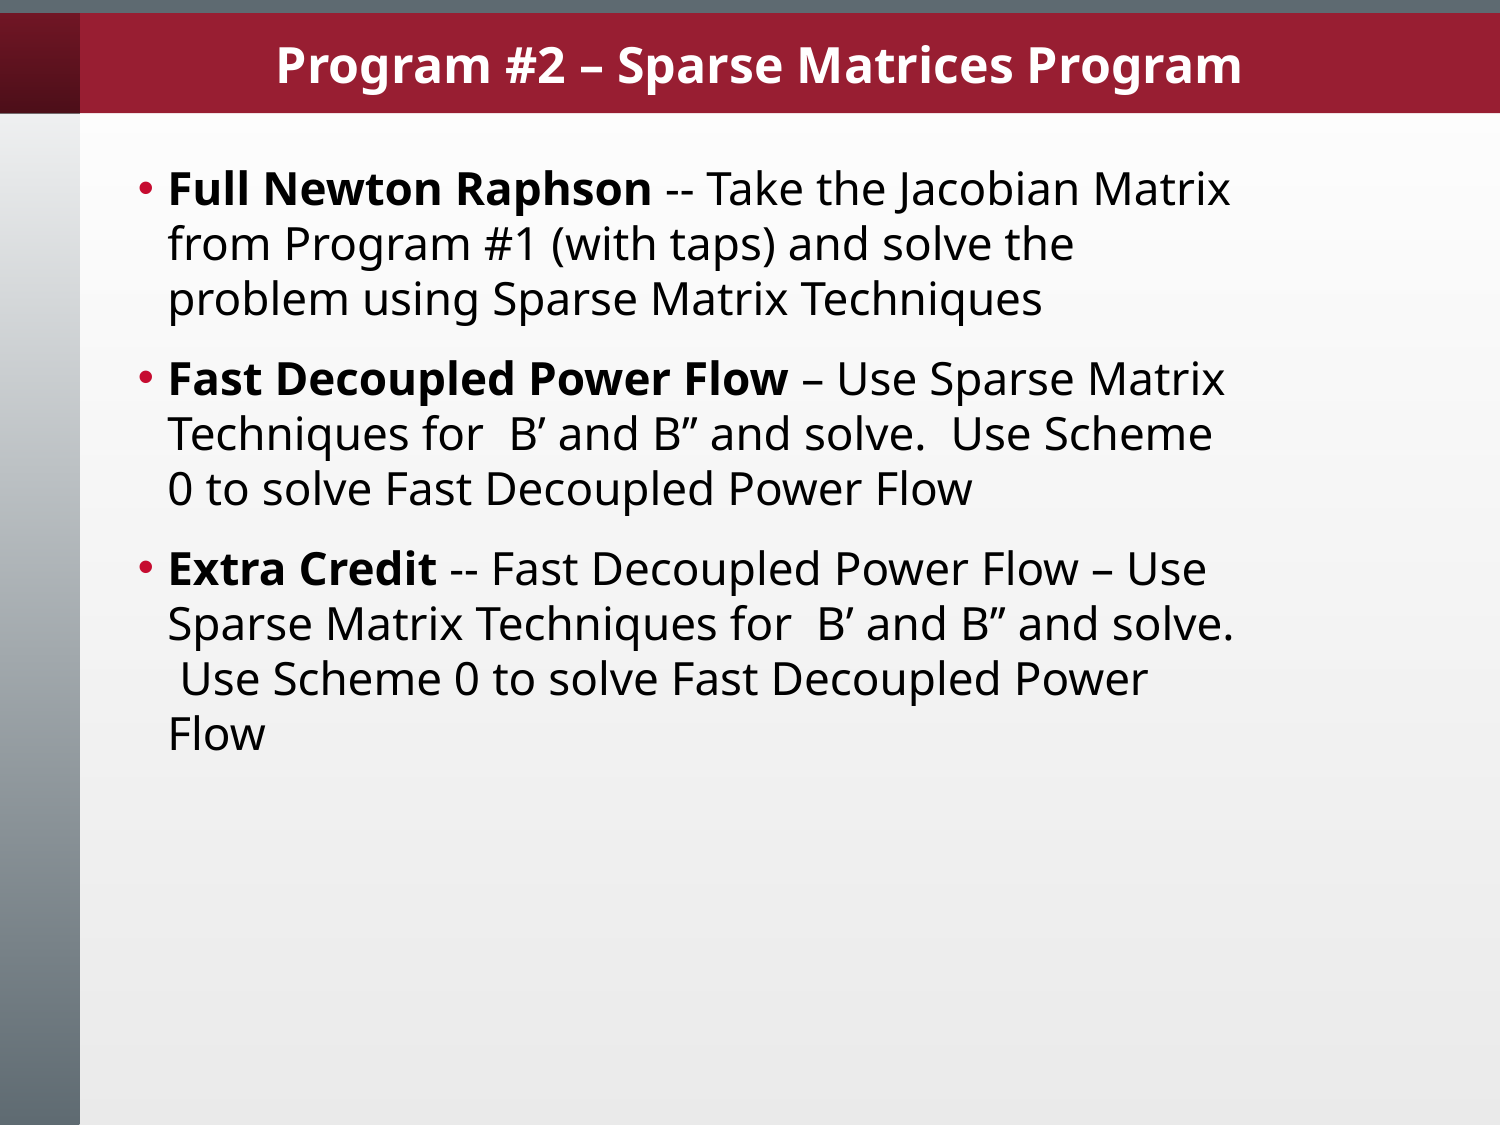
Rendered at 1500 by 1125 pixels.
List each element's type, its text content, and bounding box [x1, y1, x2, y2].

list Full Newton Raphson -- Take the Jacobian Matrix from Program #1 (with taps) and solve the problem using Sparse Matrix Techniques Fast Decoupled Power Flow – Use Sparse Matrix Techniques for B’ and B’’ and solve. Use Scheme 0 to solve Fast Decoupled Power Flow Extra Credit -- Fast Decoupled Power Flow – Use Sparse Matrix Techniques for B’ and B’’ and solve. Use Scheme 0 to solve Fast Decoupled Power Flow [35, 152, 1311, 910]
title Program #2 – Sparse Matrices Program [50, 32, 1470, 102]
